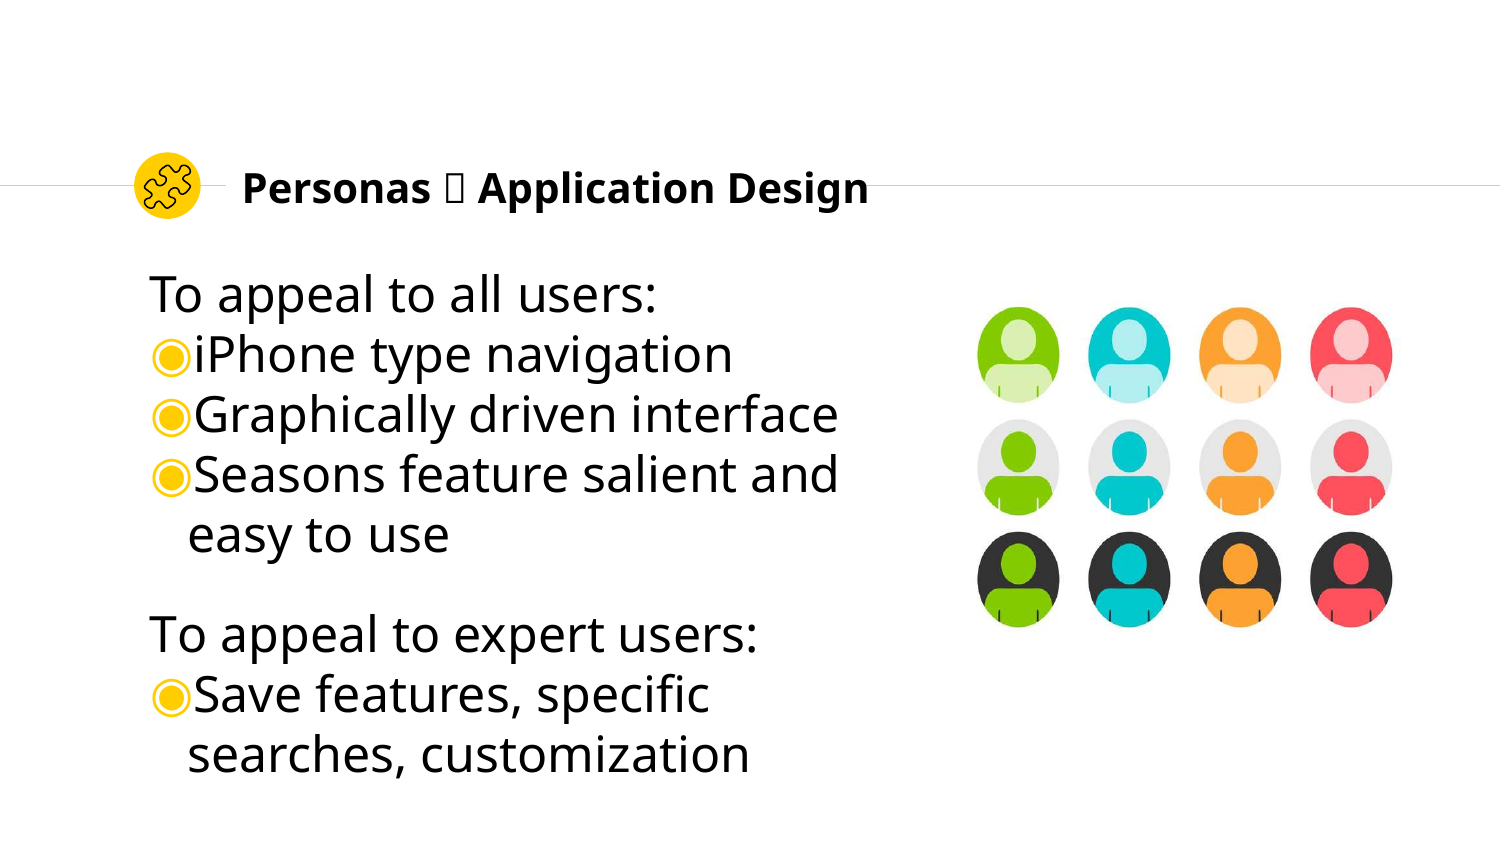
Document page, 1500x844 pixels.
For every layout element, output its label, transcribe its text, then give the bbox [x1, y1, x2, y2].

list To appeal to all users: iPhone type navigation Graphically driven interface Seasons feature salient and easy to use To appeal to expert users: Save features, specific searches, customization [97, 247, 925, 758]
picture [957, 288, 1411, 636]
title Personas  Application Design [226, 151, 890, 223]
